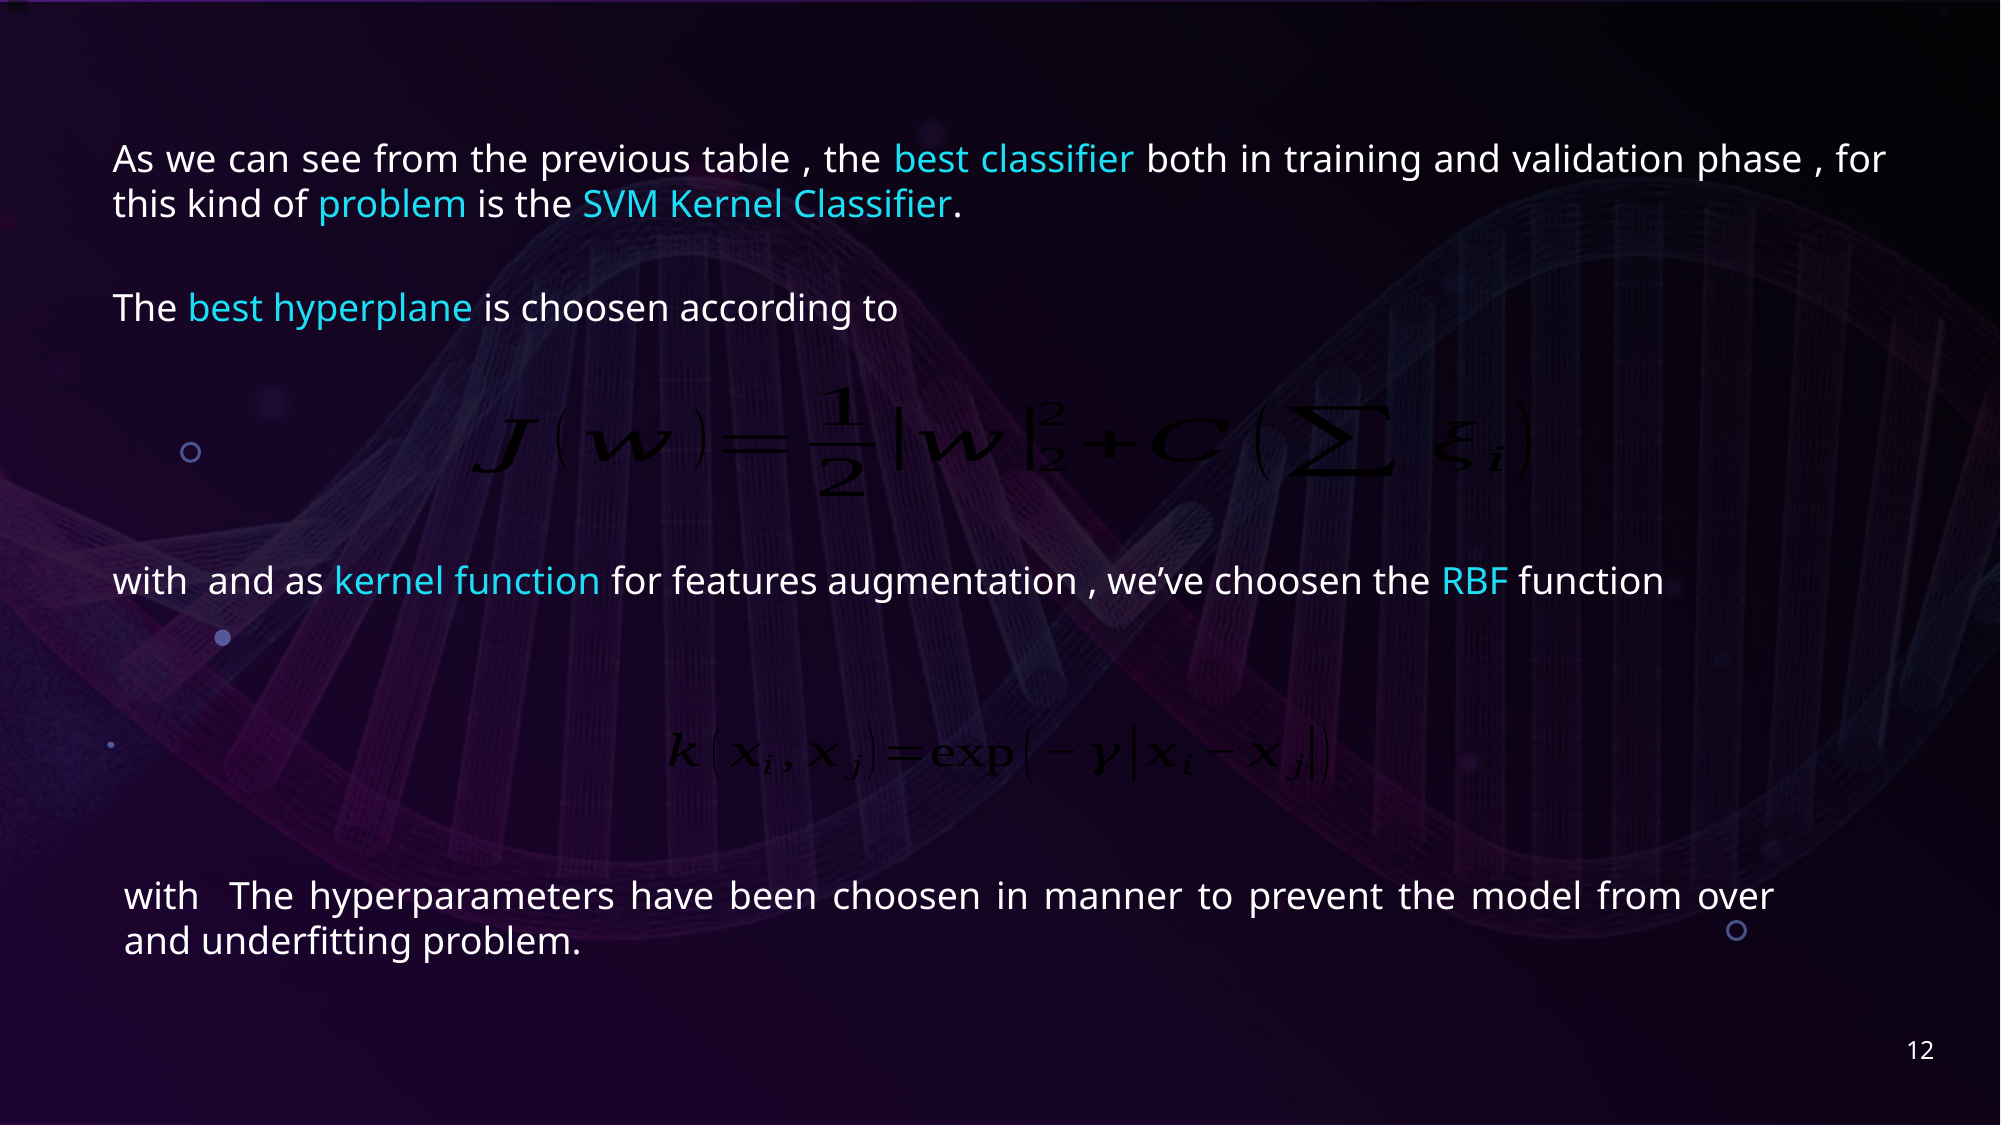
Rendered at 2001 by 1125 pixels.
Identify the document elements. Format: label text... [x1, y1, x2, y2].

text_box The best hyperplane is choosen according to [97, 276, 1571, 337]
text_box As we can see from the previous table , the best classifier both in training and validation phase , for this kind of problem is the SVM Kernel Classifier. [97, 128, 1903, 233]
slide_number 12 [1499, 1021, 1950, 1082]
